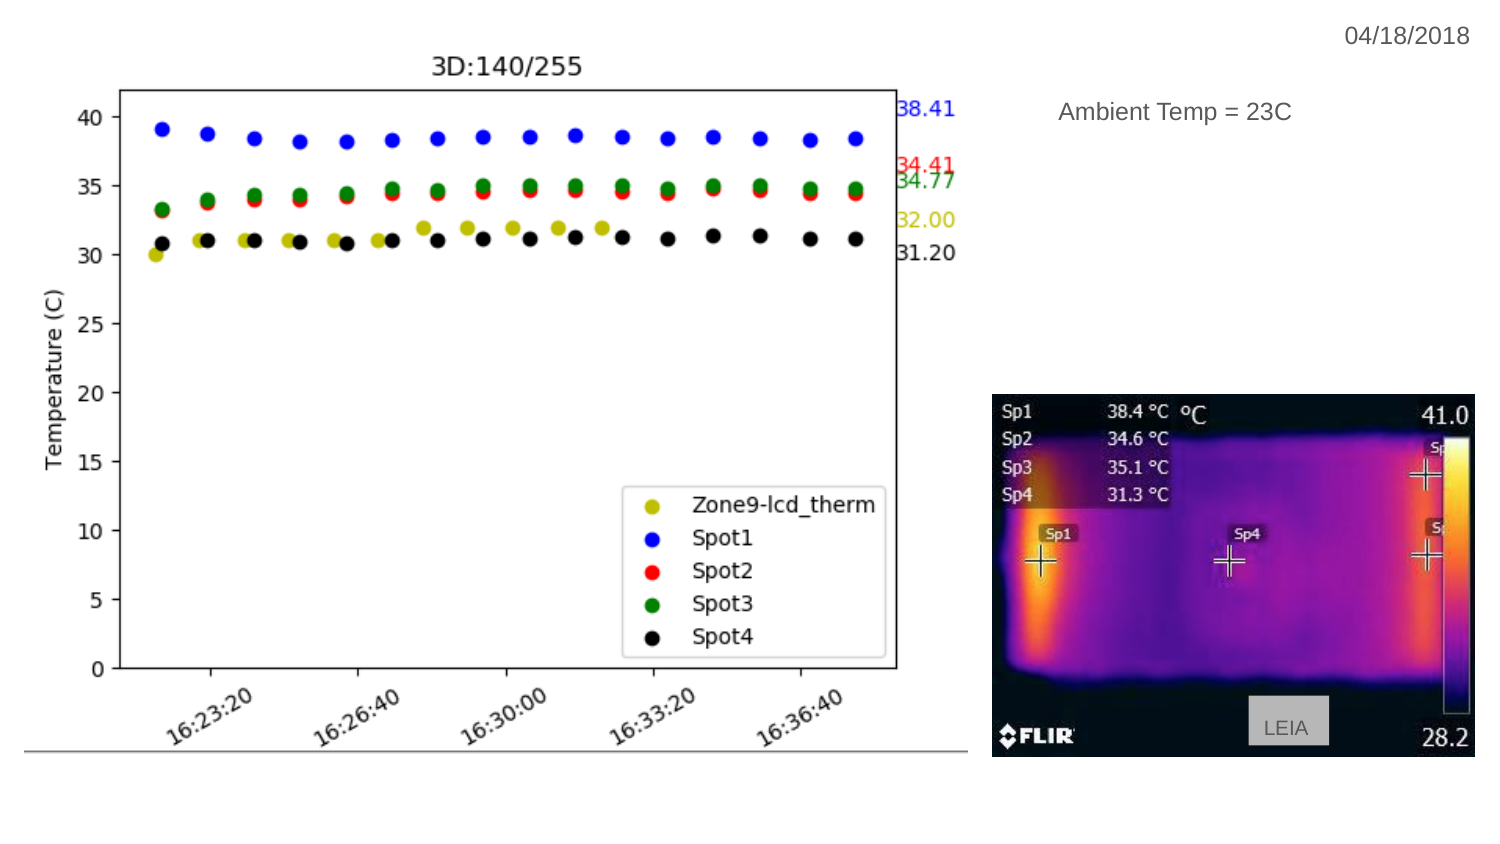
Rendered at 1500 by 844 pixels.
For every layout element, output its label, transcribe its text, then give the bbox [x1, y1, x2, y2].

picture [991, 394, 1476, 758]
list Ambient Temp = 23C [1043, 76, 1464, 370]
list 04/18/2018 [1329, 0, 1500, 60]
picture [24, 24, 968, 754]
